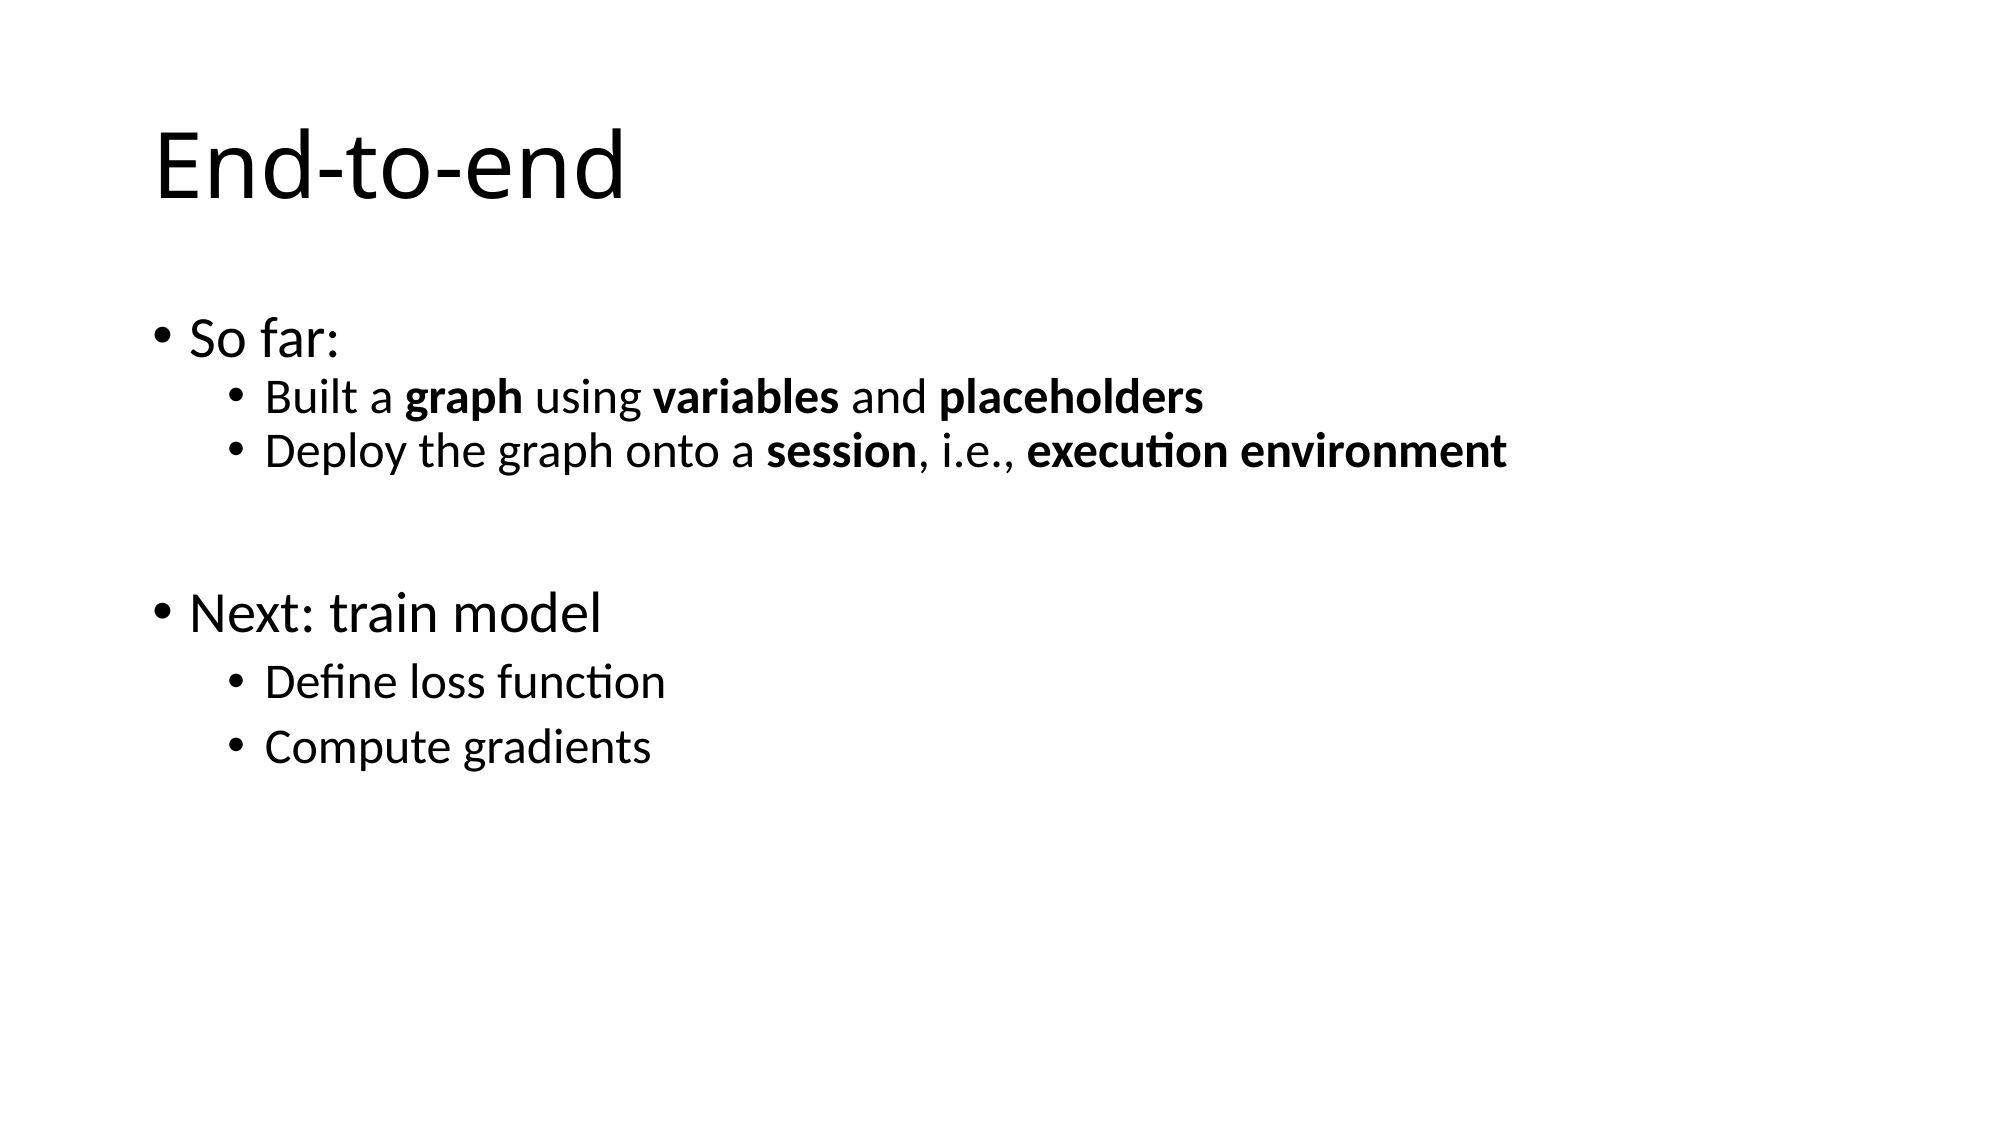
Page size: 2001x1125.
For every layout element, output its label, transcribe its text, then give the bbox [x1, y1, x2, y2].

list So far: Built a graph using variables and placeholders Deploy the graph onto a session, i.e., execution environment Next: train model Define loss function Compute gradients [137, 299, 1863, 1014]
title End-to-end [137, 59, 1863, 278]
